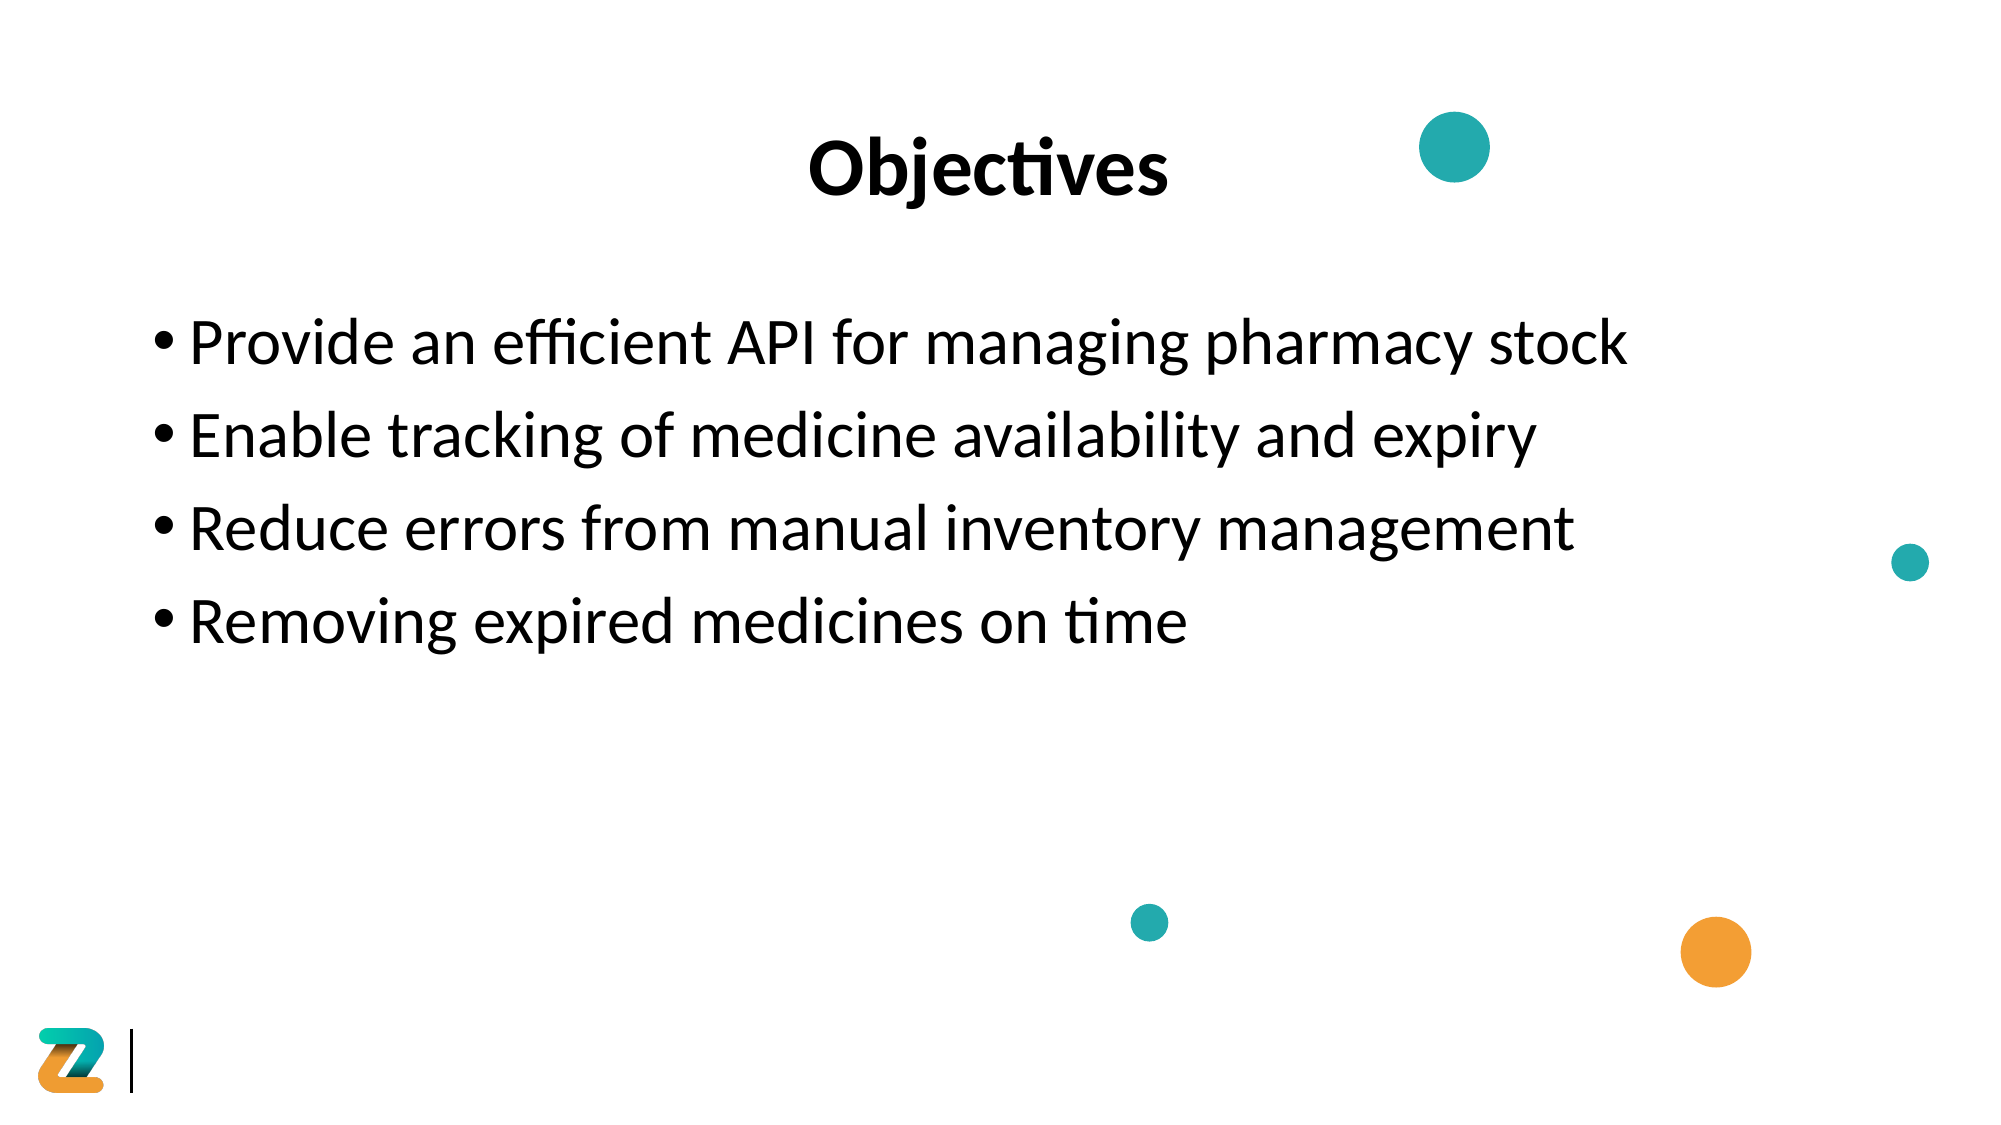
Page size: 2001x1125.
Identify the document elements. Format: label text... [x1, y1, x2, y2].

text_box [1418, 110, 1491, 184]
title Objectives [137, 59, 1863, 278]
text_box [1679, 915, 1753, 989]
text_box [1129, 902, 1170, 943]
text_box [38, 1028, 943, 1093]
list Provide an efficient API for managing pharmacy stock Enable tracking of medicine availability and expiry Reduce errors from manual inventory management Removing expired medicines on time [137, 299, 1863, 1014]
text_box [1890, 542, 1931, 583]
